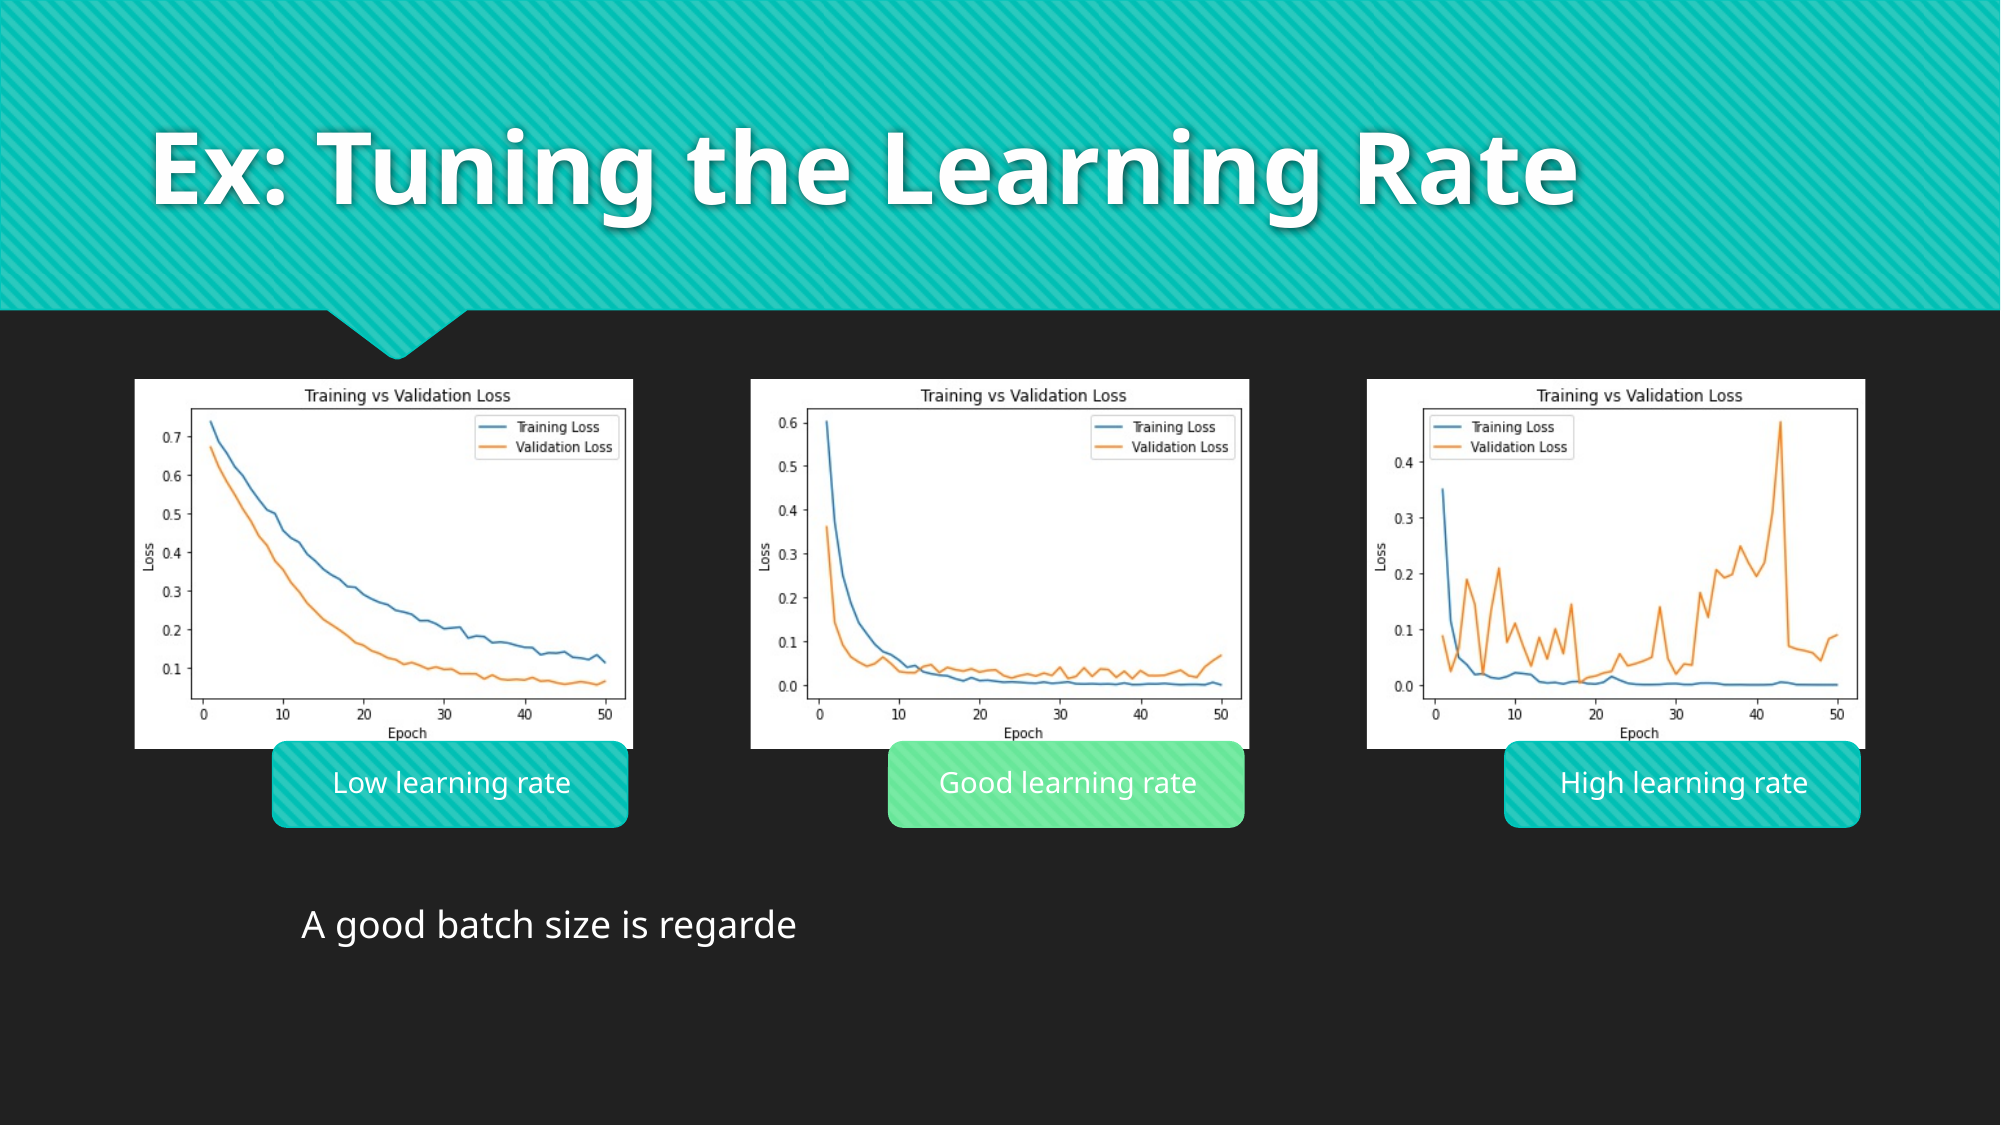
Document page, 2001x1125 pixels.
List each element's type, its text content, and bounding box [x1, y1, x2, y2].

title Ex: Tuning the Learning Rate [132, 73, 1868, 233]
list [134, 279, 1866, 877]
text_box A good batch size is regarde [286, 893, 1819, 953]
